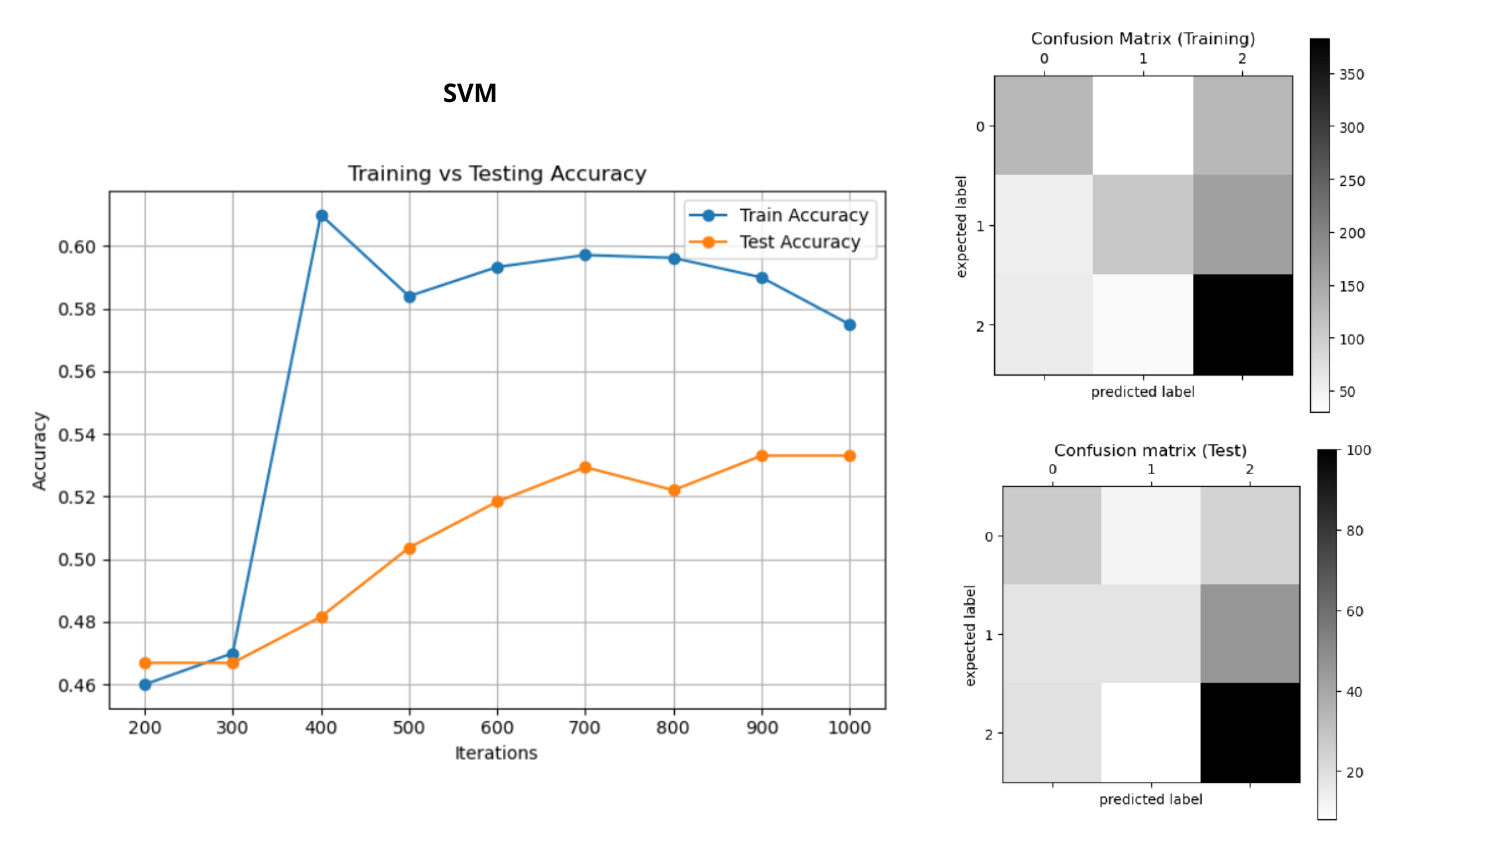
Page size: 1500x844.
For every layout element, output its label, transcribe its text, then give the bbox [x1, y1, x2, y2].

picture [940, 437, 1385, 826]
title SVM [153, 61, 787, 123]
picture [24, 153, 916, 776]
picture [940, 24, 1375, 422]
